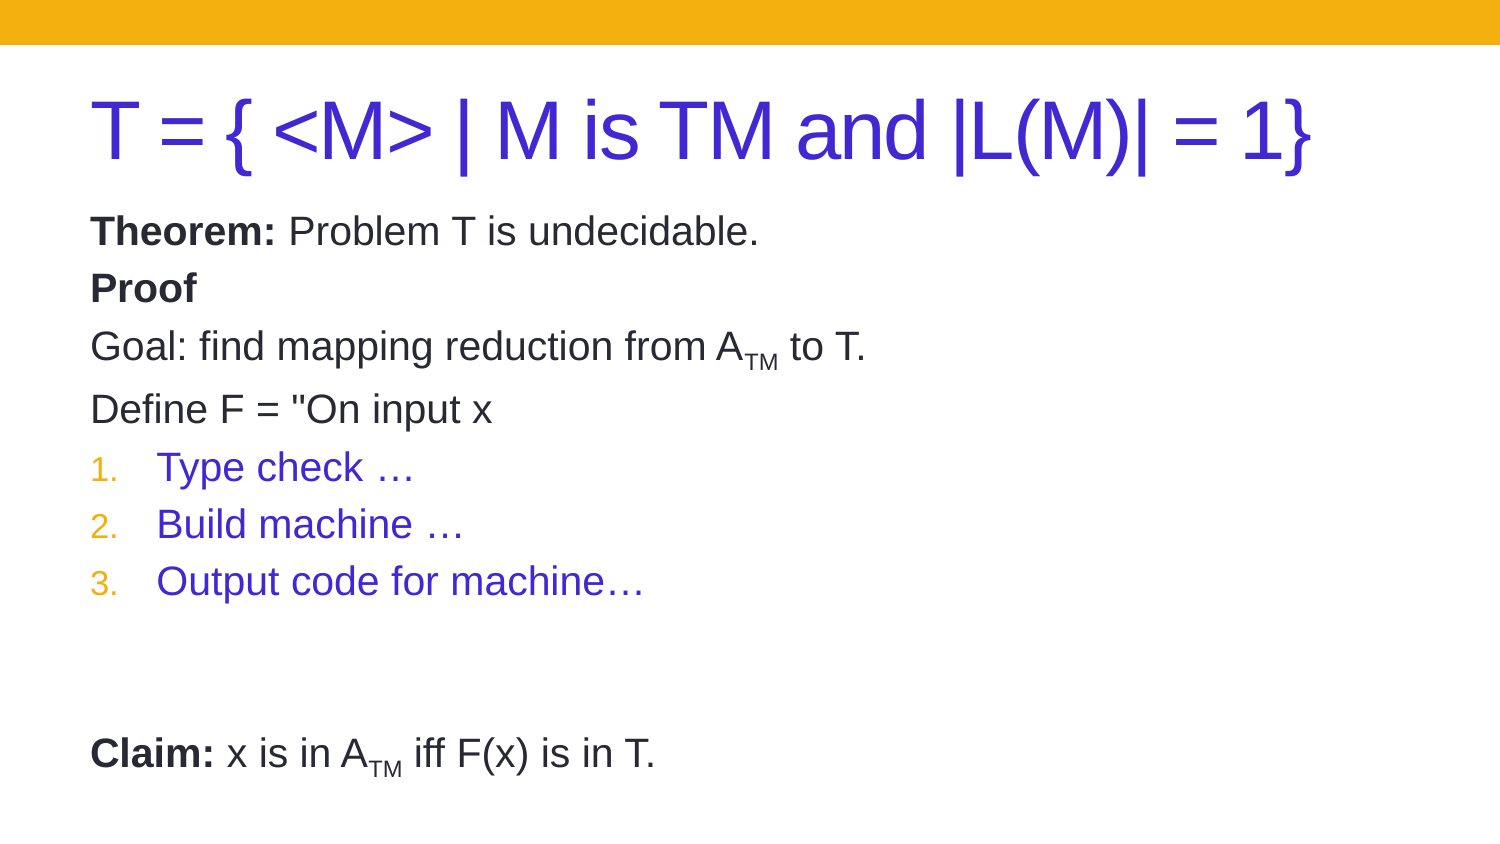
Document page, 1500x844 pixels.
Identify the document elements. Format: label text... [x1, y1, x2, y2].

title T = { <M> | M is TM and |L(M)| = 1} [75, 65, 1425, 188]
list Theorem: Problem T is undecidable. Proof Goal: find mapping reduction from ATM to T. Define F = "On input x Type check … Build machine … Output code for machine… Claim: x is in ATM iff F(x) is in T. [75, 196, 1425, 797]
